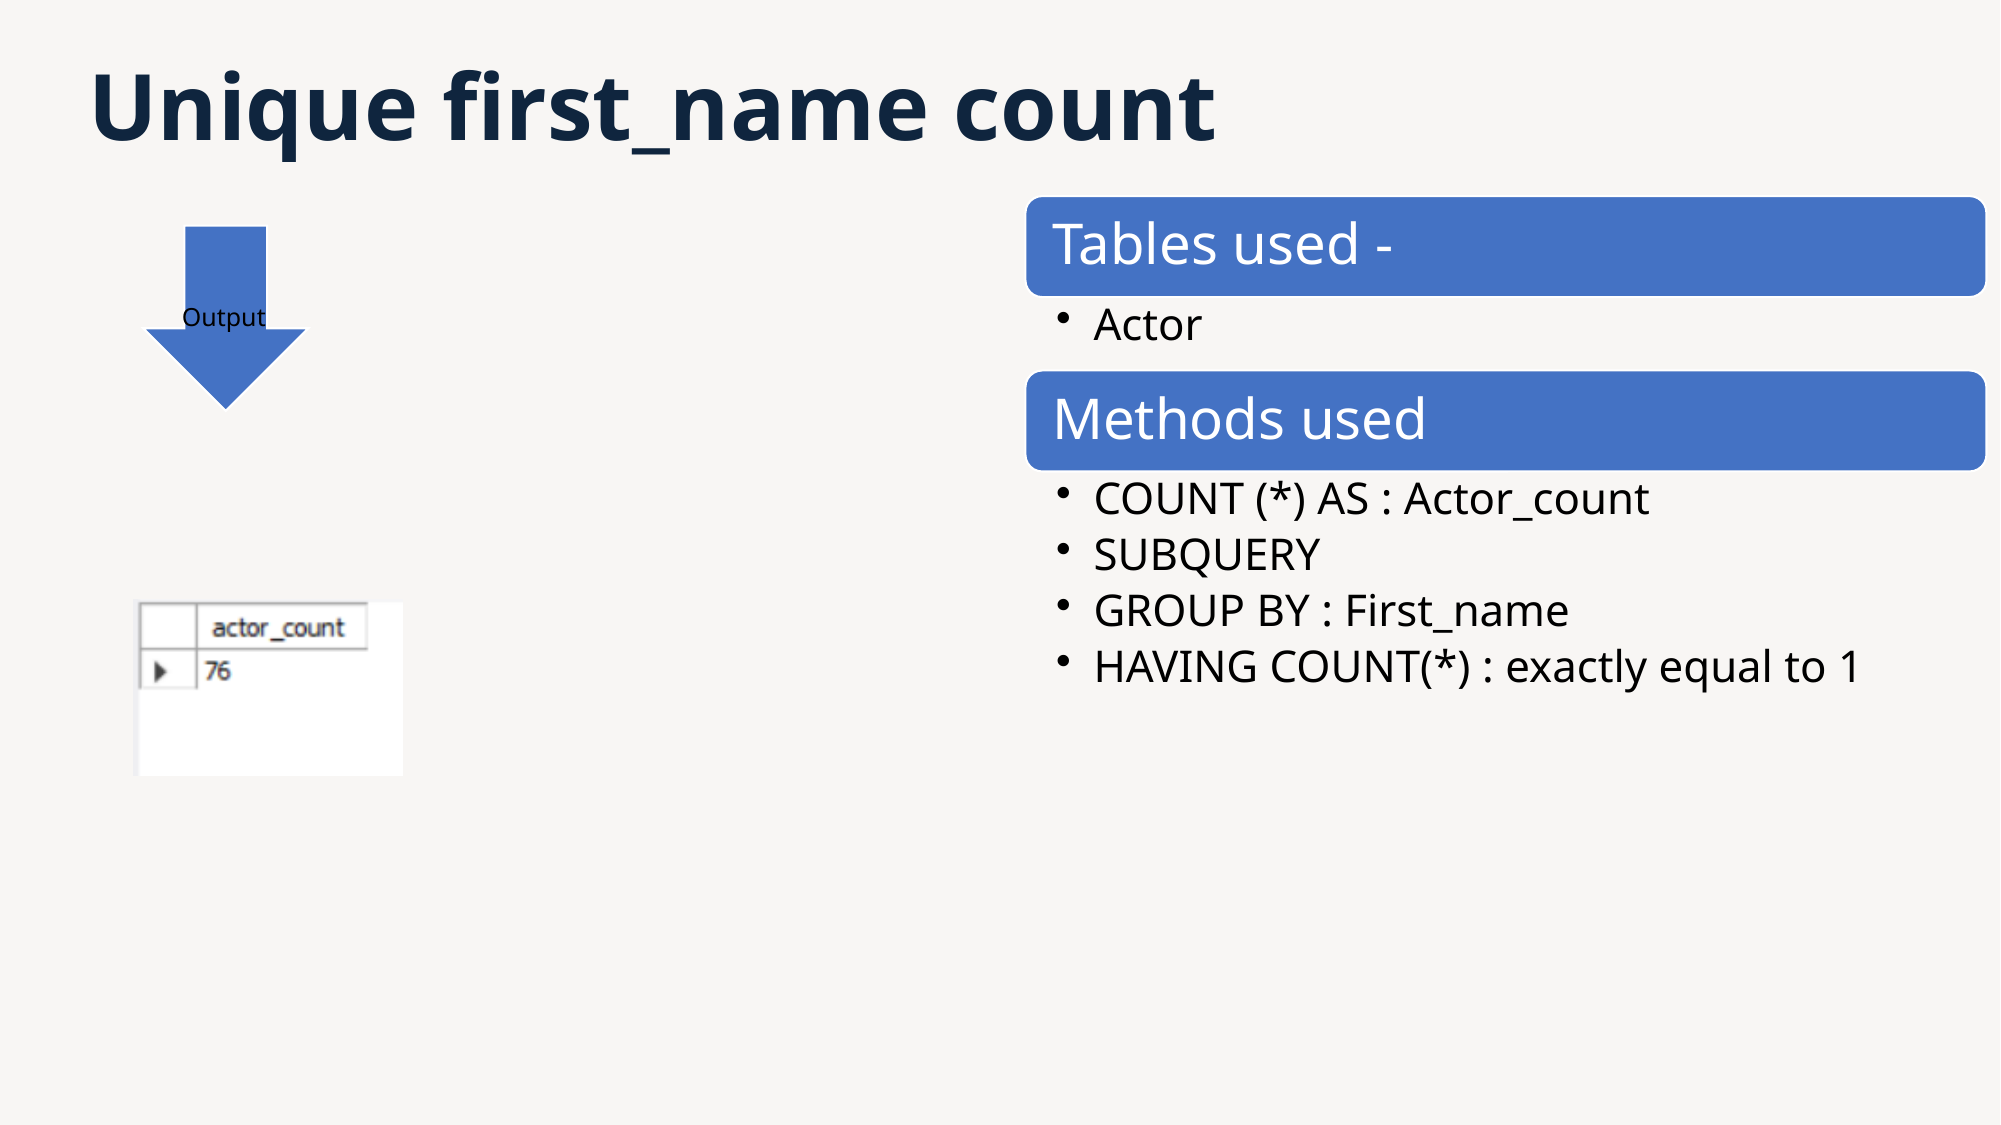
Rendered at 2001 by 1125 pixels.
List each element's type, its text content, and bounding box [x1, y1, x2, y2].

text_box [1025, 189, 1987, 698]
picture [133, 599, 403, 776]
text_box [133, 234, 319, 403]
title Unique first_name count [73, 18, 1799, 202]
